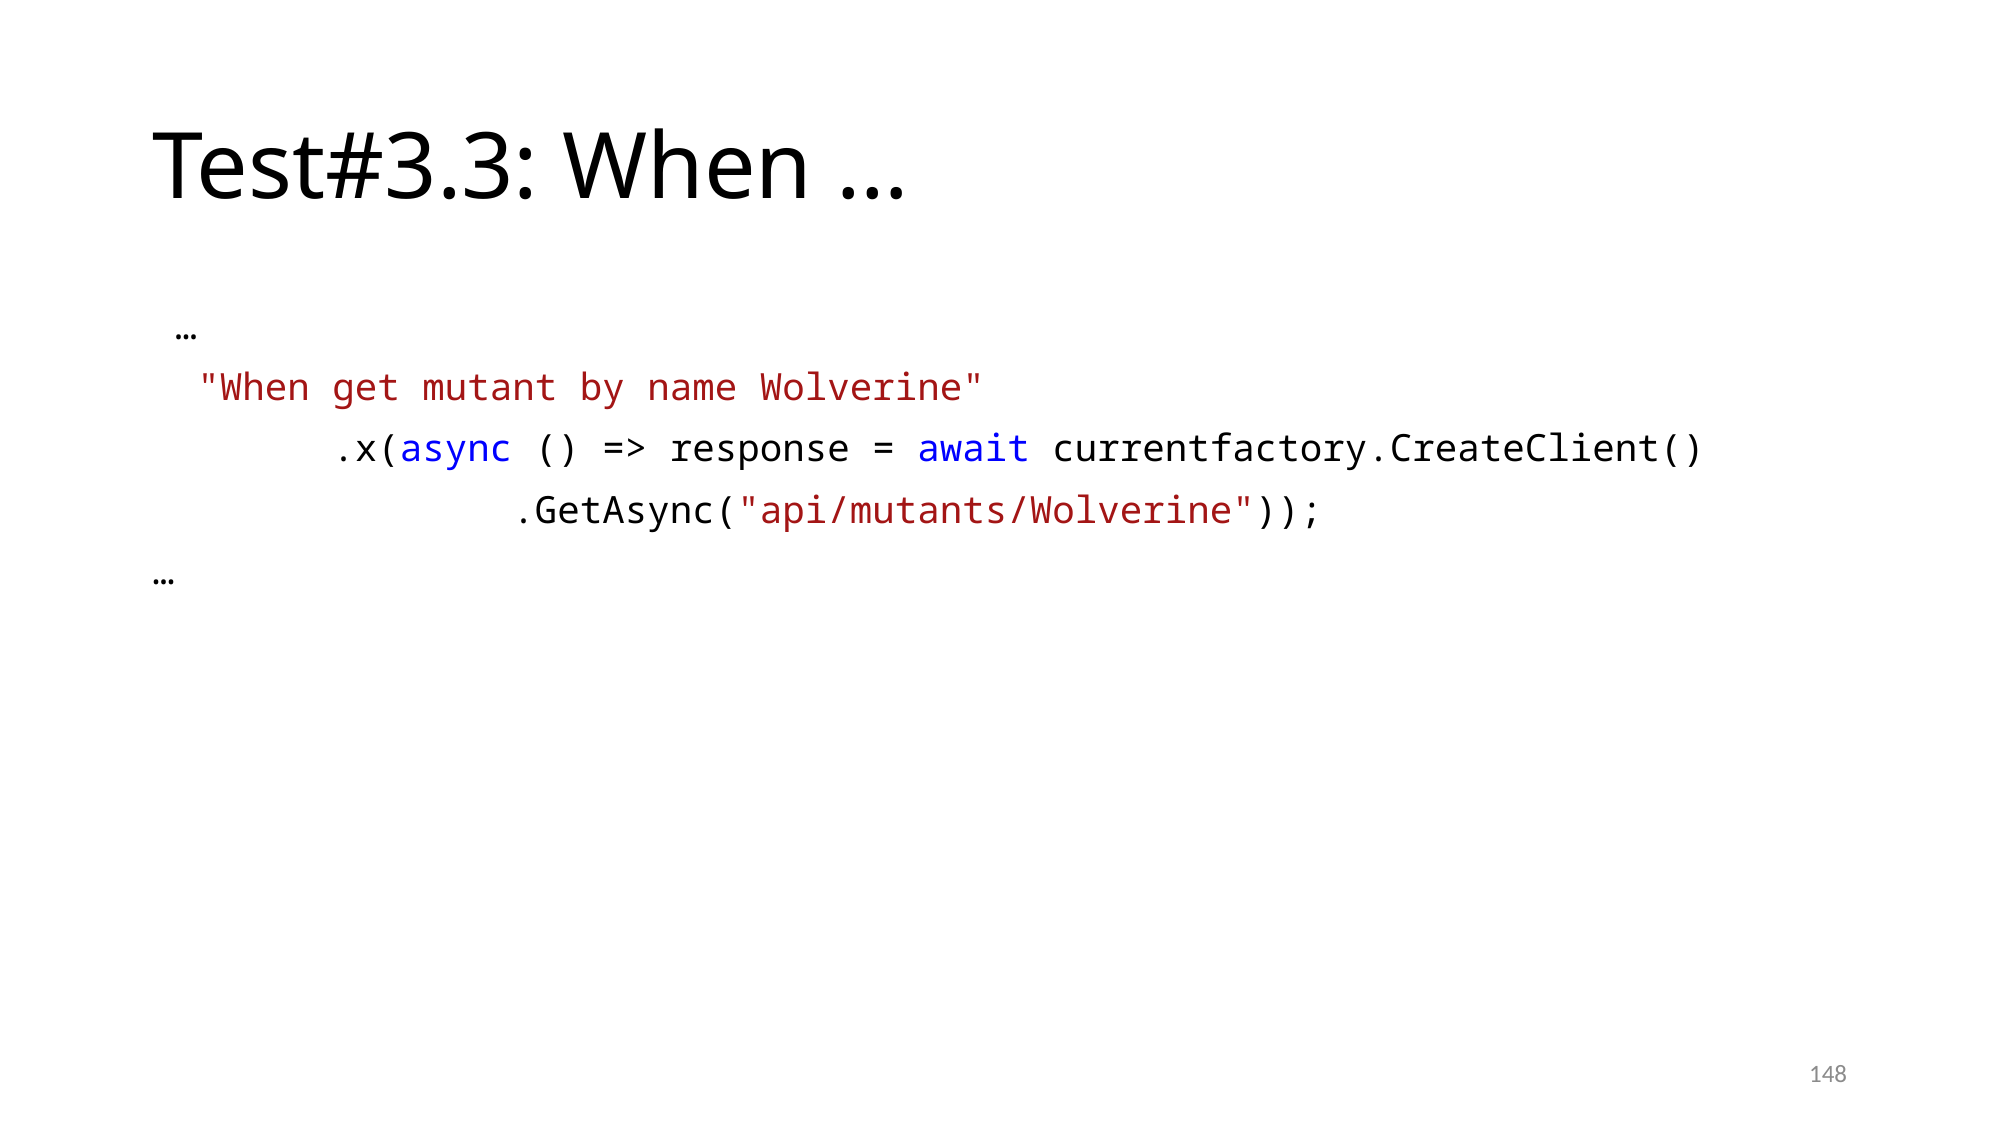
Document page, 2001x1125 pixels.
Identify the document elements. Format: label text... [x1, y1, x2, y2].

title Test#3.3: When … [137, 59, 1863, 278]
slide_number 148 [1412, 1042, 1863, 1103]
list … "When get mutant by name Wolverine" .x(async () => response = await currentfactory.CreateClient() .GetAsync("api/mutants/Wolverine")); … [137, 299, 1863, 1014]
